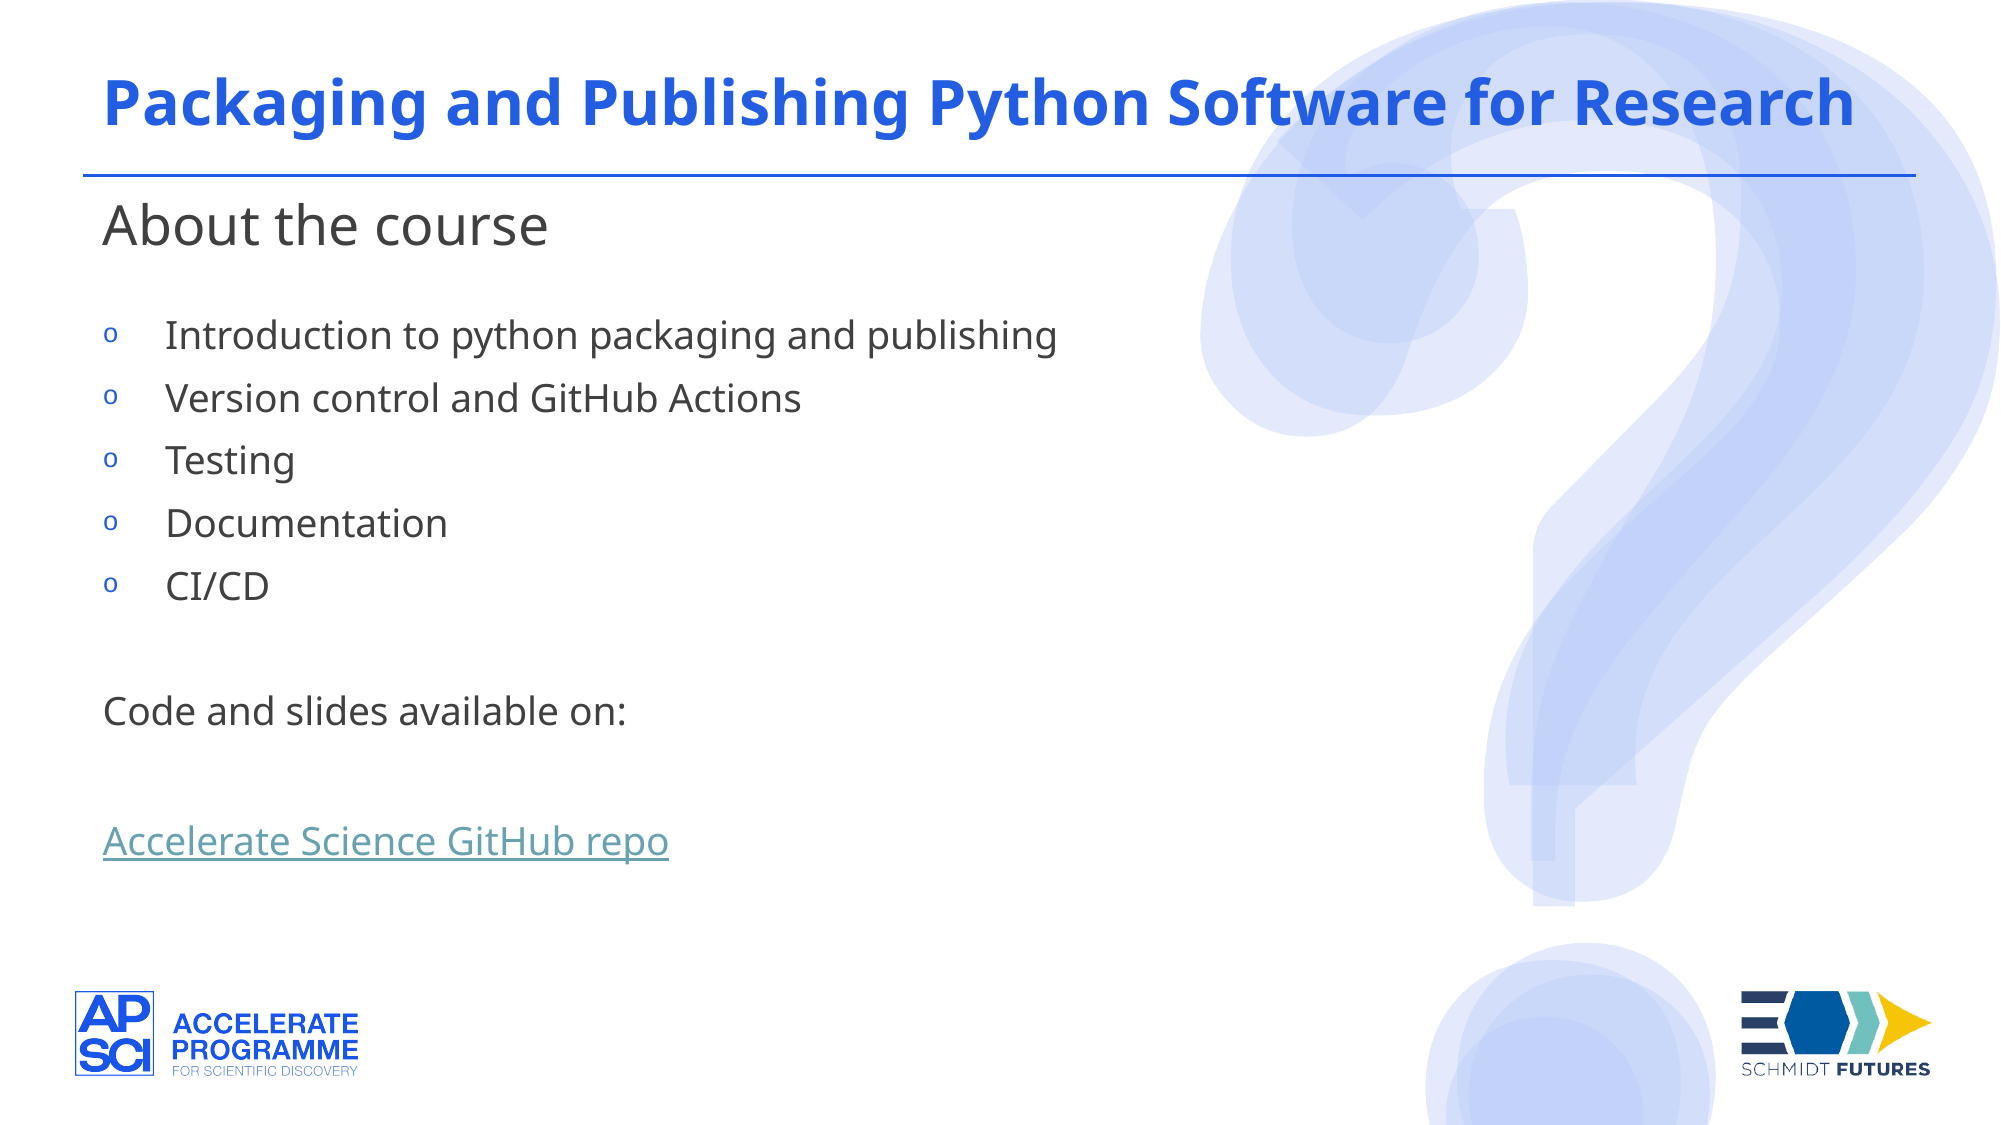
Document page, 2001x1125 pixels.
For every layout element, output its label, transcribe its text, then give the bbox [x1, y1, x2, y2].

picture [75, 991, 358, 1076]
list About the course [82, 187, 1916, 287]
picture [1741, 991, 1933, 1076]
list Introduction to python packaging and publishing Version control and GitHub Actions Testing Documentation CI/CD Code and slides available on: Accelerate Science GitHub repo [82, 306, 1916, 962]
list Packaging and Publishing Python Software for Research [82, 61, 1916, 166]
